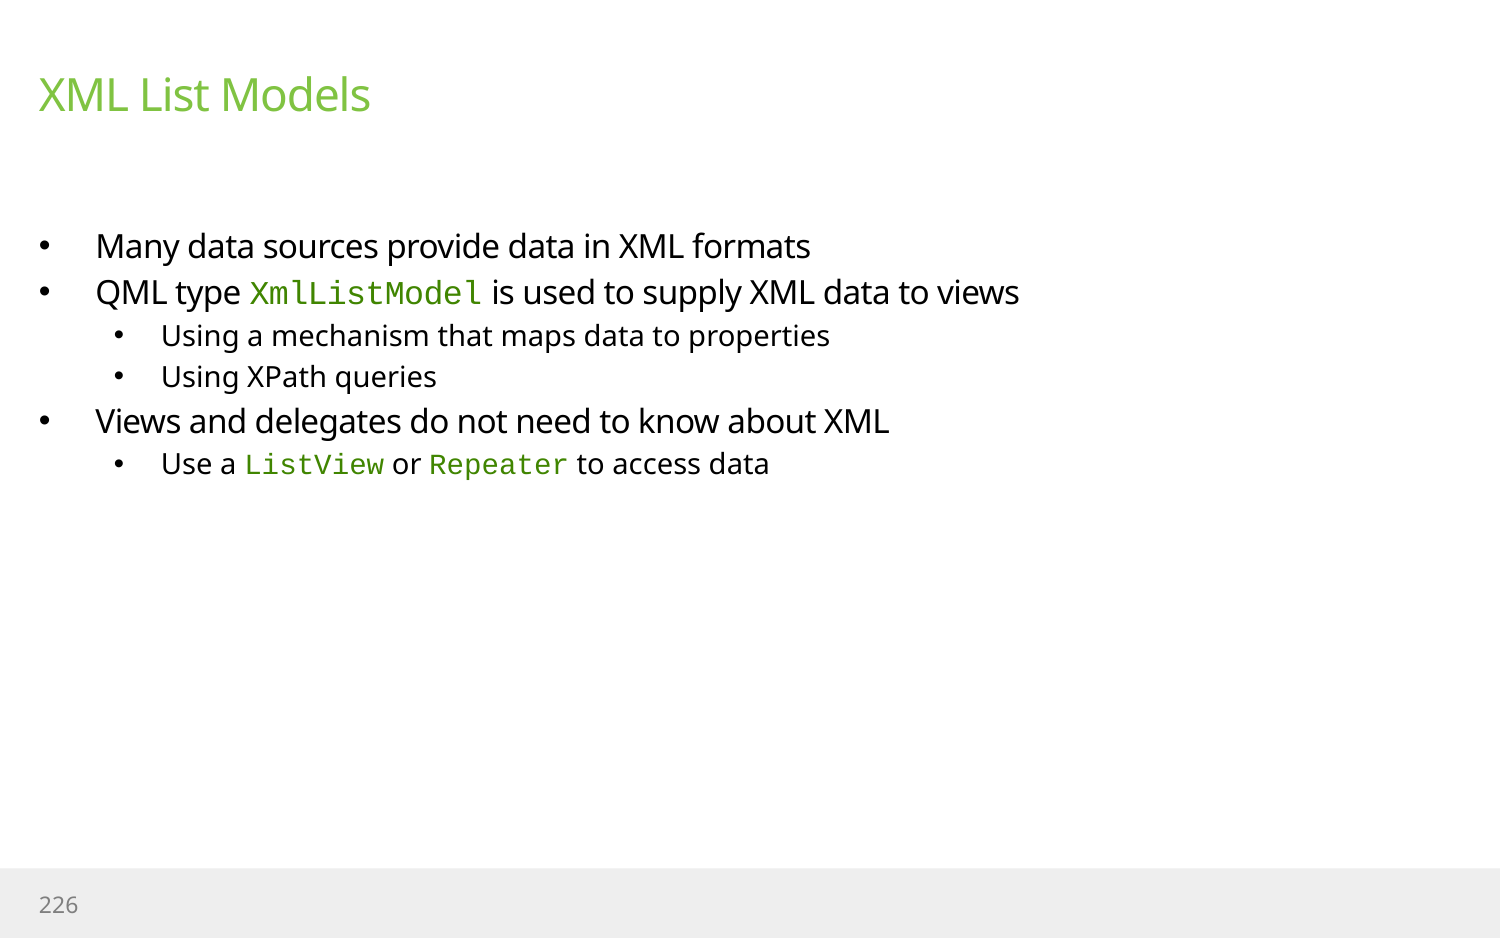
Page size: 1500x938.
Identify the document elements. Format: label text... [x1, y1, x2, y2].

title XML List Models [39, 66, 1052, 196]
list Many data sources provide data in XML formats QML type XmlListModel is used to supply XML data to views Using a mechanism that maps data to properties Using XPath queries Views and delegates do not need to know about XML Use a ListView or Repeater to access data [39, 224, 1461, 846]
slide_number 226 [39, 892, 410, 921]
